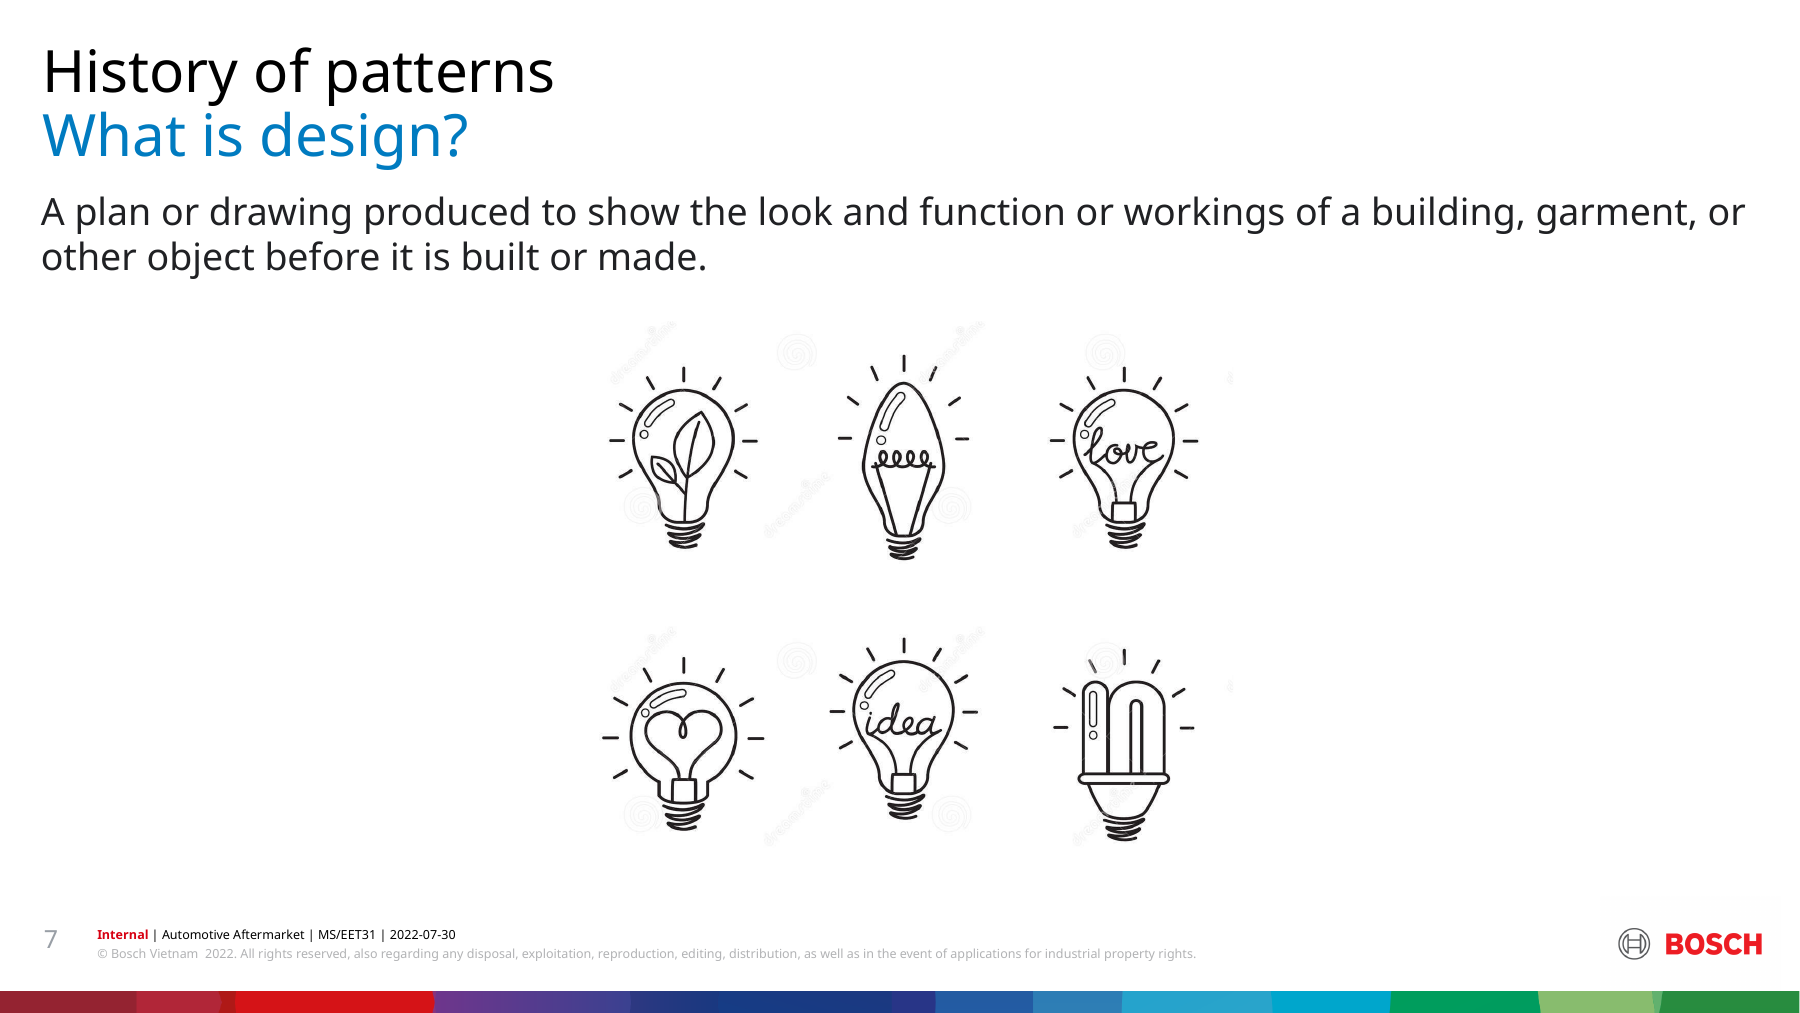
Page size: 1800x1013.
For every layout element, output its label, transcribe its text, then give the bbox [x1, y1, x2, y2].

title What is design? [42, 107, 1757, 171]
text_box A plan or drawing produced to show the look and function or workings of a building, garment, or other object before it is built or made. [26, 180, 1800, 286]
picture [1390, 896, 1800, 1013]
picture [0, 905, 1272, 1013]
picture [566, 320, 1234, 890]
slide_number 7 [43, 923, 92, 991]
list History of patterns [42, 42, 1757, 107]
